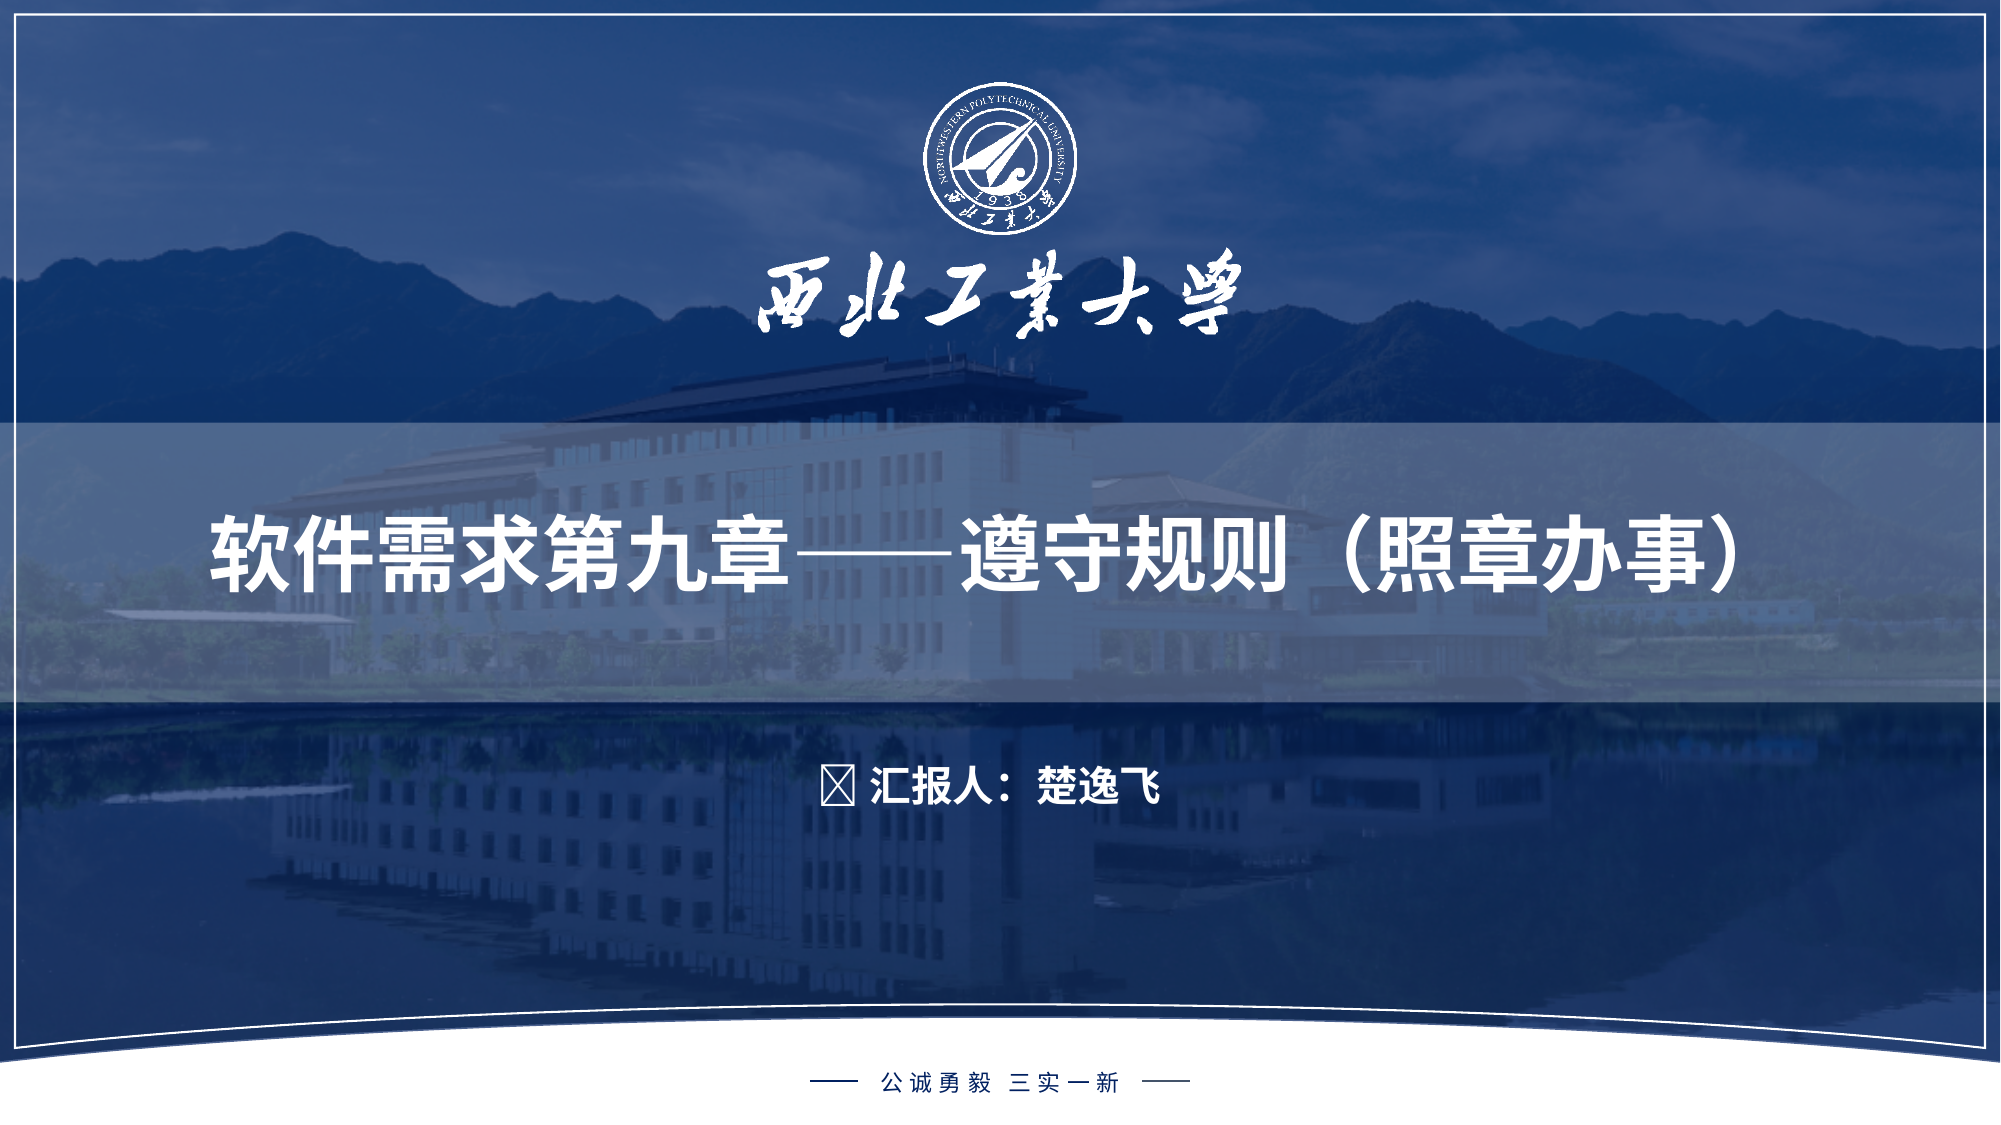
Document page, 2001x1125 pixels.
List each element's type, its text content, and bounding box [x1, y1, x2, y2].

picture [923, 82, 1077, 235]
text_box 软件需求第九章——遵守规则（照章办事） [194, 494, 1806, 610]
text_box 汇报人：楚逸飞 [802, 752, 1201, 818]
picture [758, 247, 1241, 339]
